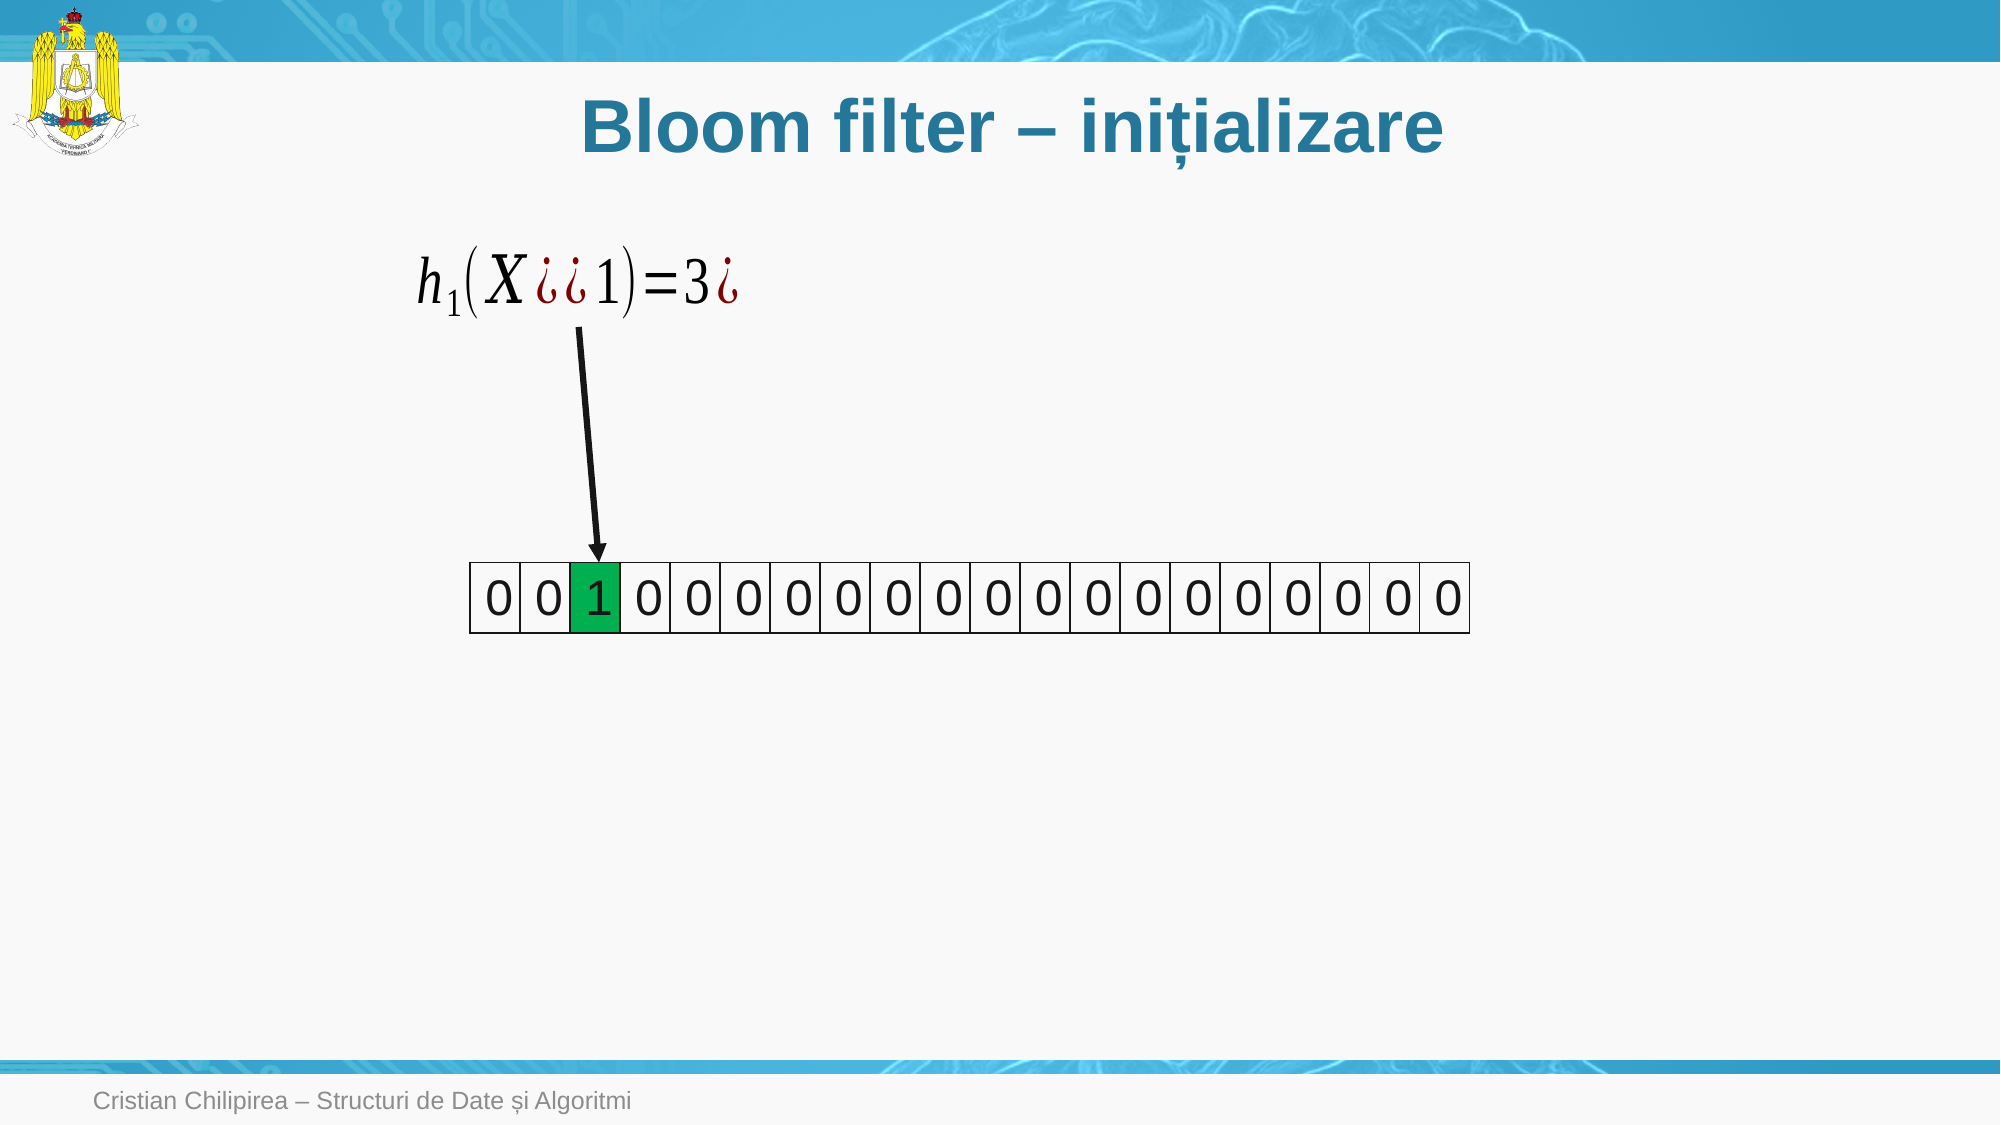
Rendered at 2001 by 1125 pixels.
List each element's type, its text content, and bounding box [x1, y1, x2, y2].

table_header 0 [721, 563, 769, 632]
table_header 0 [871, 563, 919, 632]
picture [0, 1060, 2000, 1074]
footer Cristian Chilipirea – Structuri de Date și Algoritmi [77, 1073, 1338, 1125]
table_header 1 [571, 563, 619, 632]
table_header 0 [1420, 563, 1469, 632]
table_header 0 [1370, 563, 1419, 632]
table_header 0 [1121, 563, 1169, 632]
table_header 0 [1221, 563, 1269, 632]
picture [0, 0, 2000, 156]
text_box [578, 326, 599, 563]
table_header 0 [1271, 563, 1319, 632]
table_header 0 [1171, 563, 1219, 632]
title Bloom filter – inițializare [150, 76, 1876, 180]
table_header 0 [471, 563, 519, 632]
table_header 0 [1071, 563, 1119, 632]
table_header 0 [771, 563, 819, 632]
table_header 0 [1021, 563, 1069, 632]
table_header 0 [671, 563, 719, 632]
table_header 0 [821, 563, 869, 632]
table_header 0 [971, 563, 1019, 632]
table_header 0 [921, 563, 969, 632]
table_header 0 [521, 563, 569, 632]
table_header 0 [621, 563, 669, 632]
table_header 0 [1321, 563, 1369, 632]
